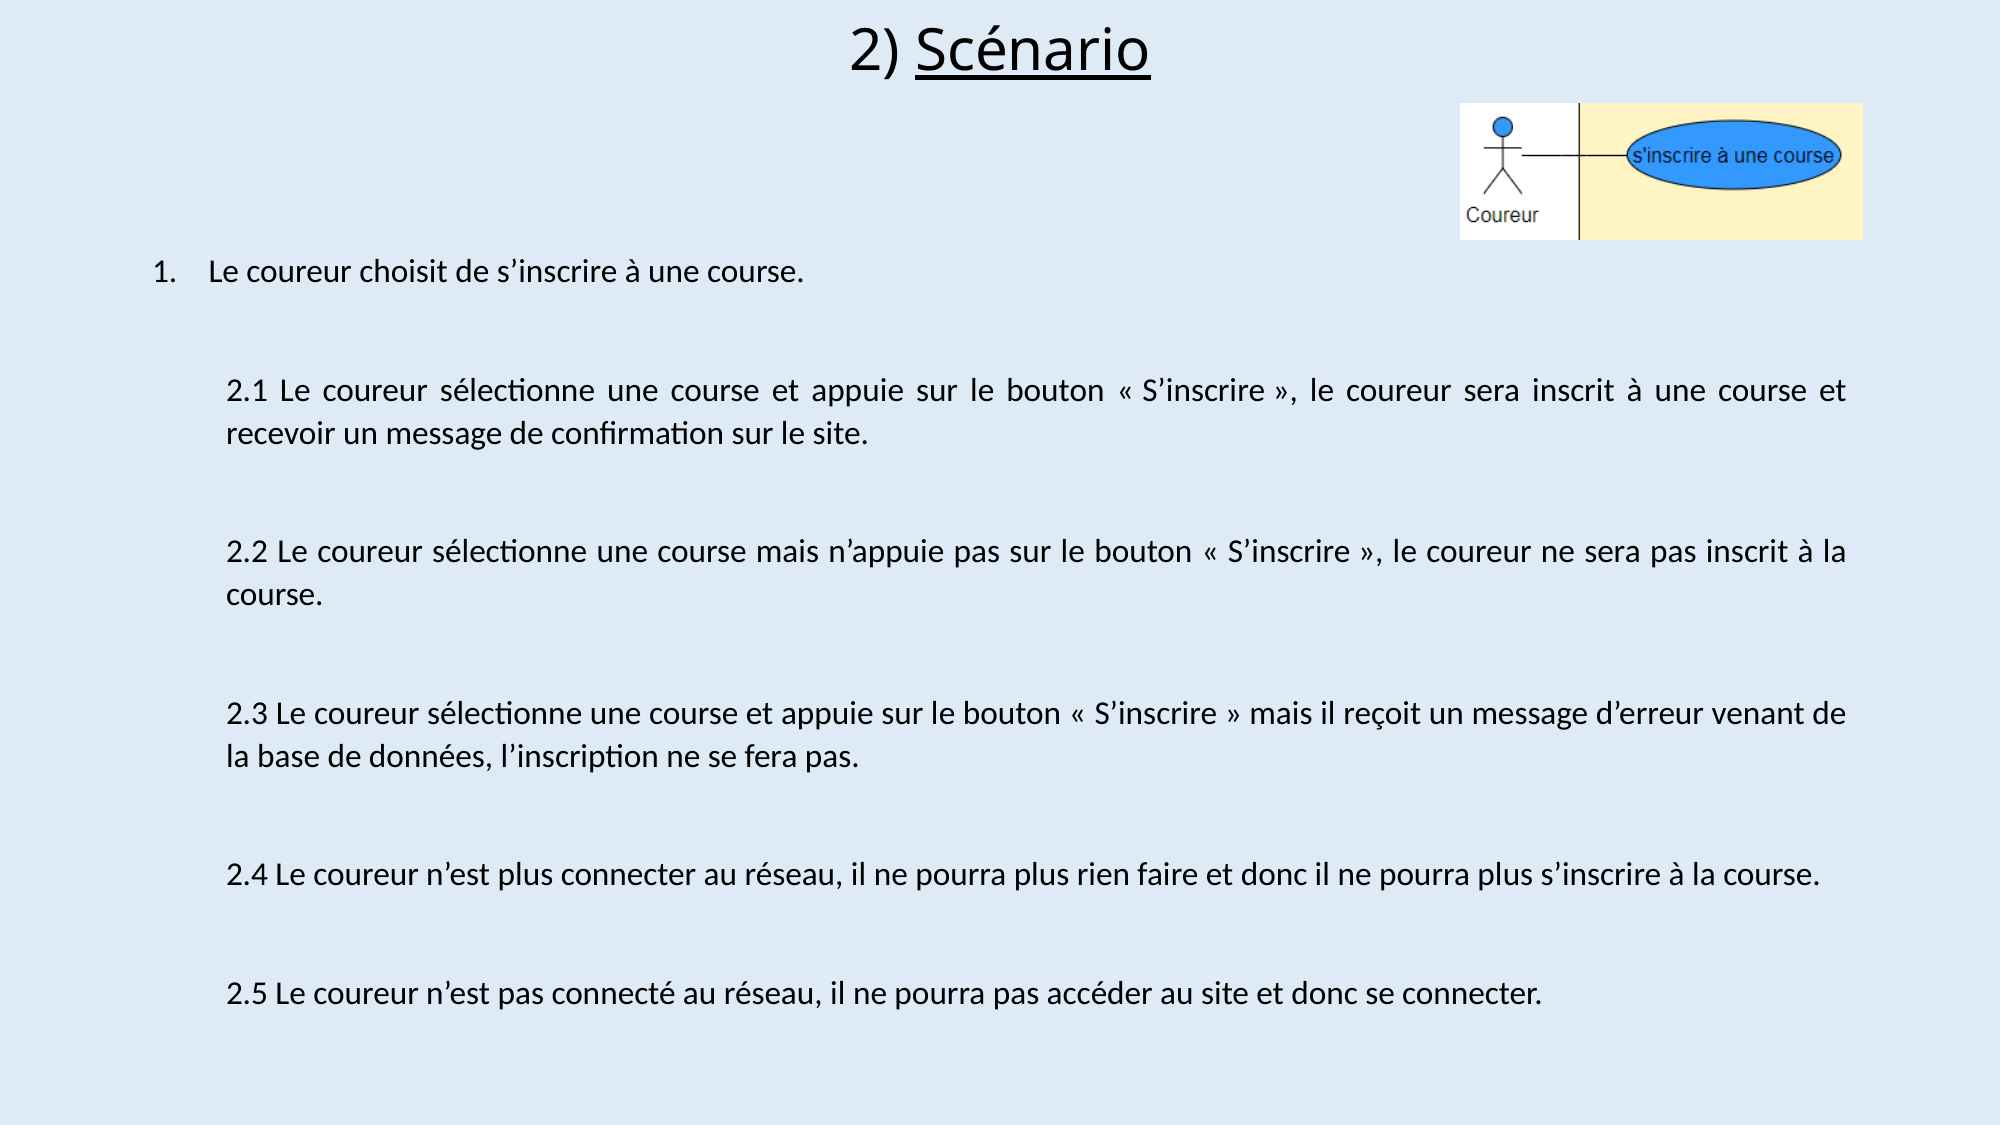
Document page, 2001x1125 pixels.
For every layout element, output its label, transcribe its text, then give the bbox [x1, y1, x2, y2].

title 2) Scénario [137, 0, 1863, 104]
picture [1460, 103, 1863, 240]
text_box Le coureur choisit de s’inscrire à une course. 2.1 Le coureur sélectionne une course et appuie sur le bouton « S’inscrire », le coureur sera inscrit à une course et recevoir un message de confirmation sur le site. 2.2 Le coureur sélectionne une course mais n’appuie pas sur le bouton « S’inscrire », le coureur ne sera pas inscrit à la course. 2.3 Le coureur sélectionne une course et appuie sur le bouton « S’inscrire » mais il reçoit un message d’erreur venant de la base de données, l’inscription ne se fera pas. 2.4 Le coureur n’est plus connecter au réseau, il ne pourra plus rien faire et donc il ne pourra plus s’inscrire à la course. 2.5 Le coureur n’est pas connecté au réseau, il ne pourra pas accéder au site et donc se connecter. [137, 239, 1863, 1078]
